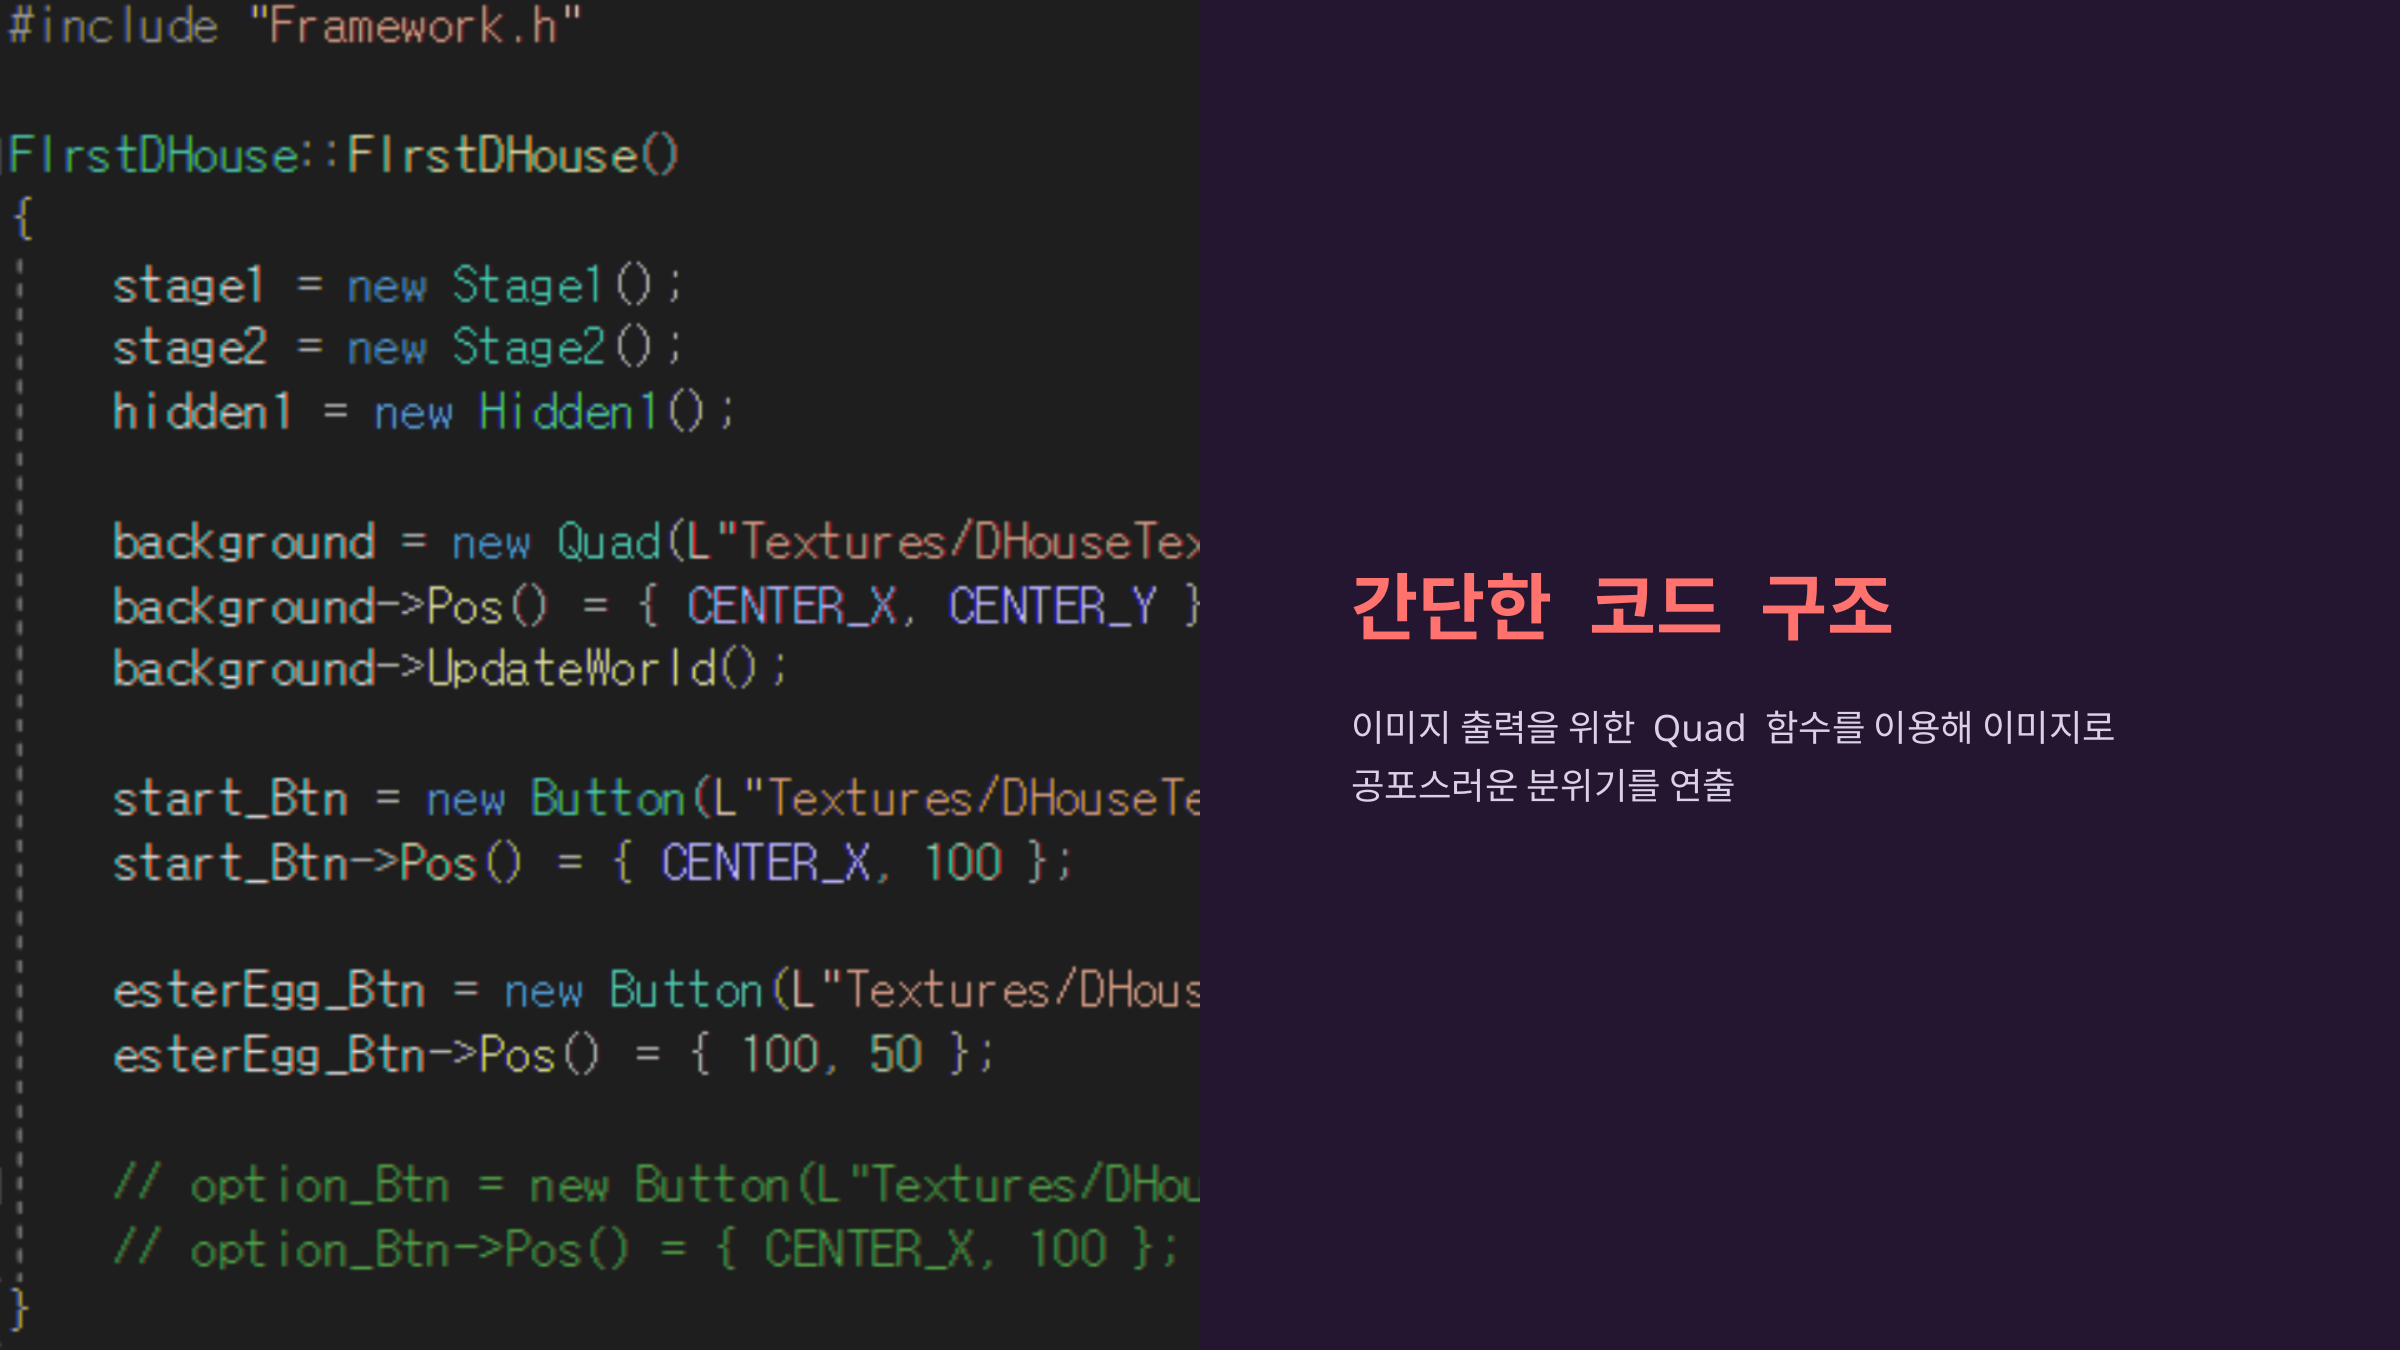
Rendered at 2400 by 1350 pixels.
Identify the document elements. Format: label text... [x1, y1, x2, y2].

text_box 이미지 출력을 위한 Quad 함수를 이용해 이미지로 공포스러운 분위기를 연출 [1336, 682, 2264, 800]
text_box 간단한 코드 구조 [1336, 550, 1920, 642]
picture [0, 0, 1200, 1350]
text_box [1200, 0, 2400, 1350]
